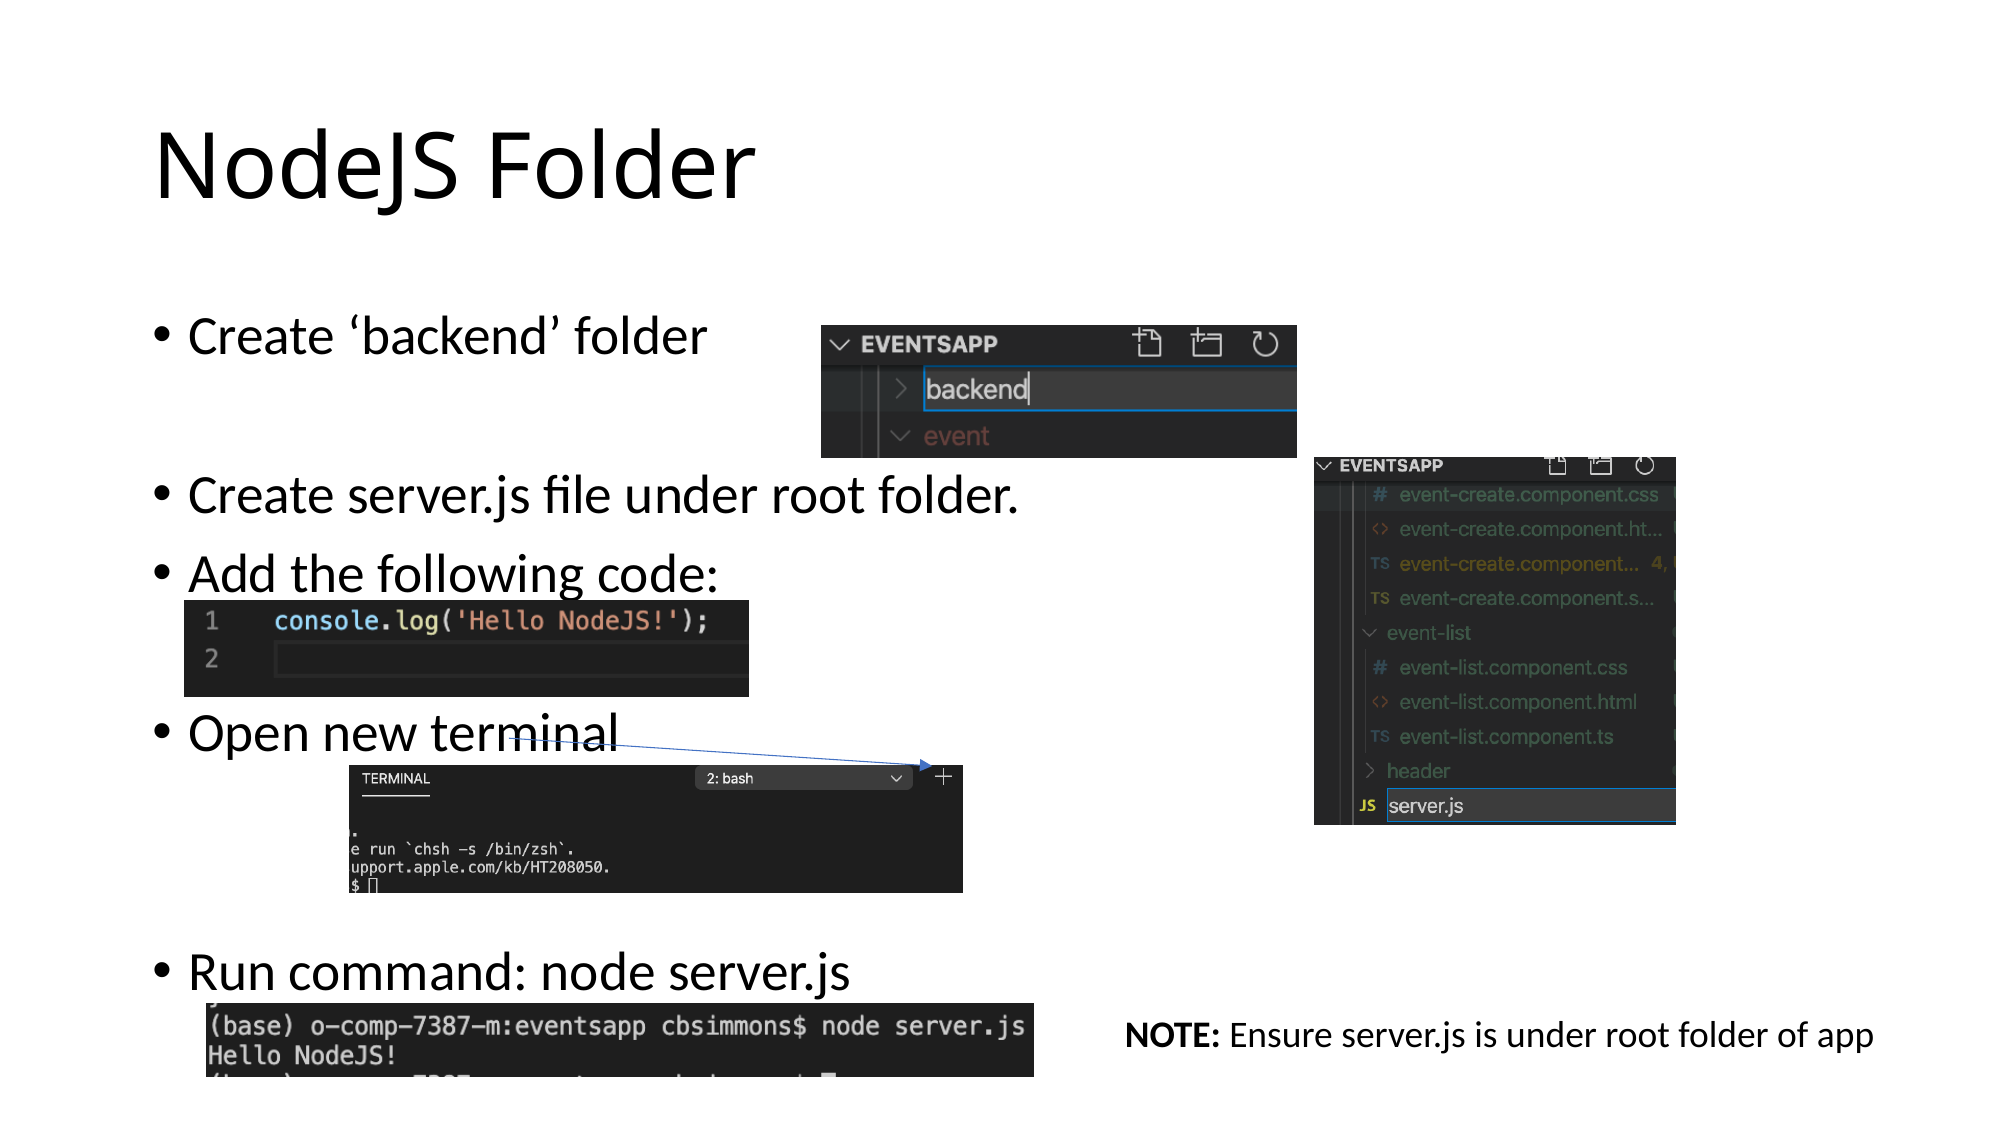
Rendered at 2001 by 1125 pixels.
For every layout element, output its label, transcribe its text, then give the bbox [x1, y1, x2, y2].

picture [821, 325, 1297, 458]
picture [1314, 457, 1676, 825]
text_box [508, 738, 933, 766]
list Create ‘backend’ folder Create server.js file under root folder. Add the following code: Open new terminal Run command: node server.js [137, 299, 1863, 1014]
picture [206, 1003, 1034, 1077]
title NodeJS Folder [137, 59, 1863, 278]
text_box NOTE: Ensure server.js is under root folder of app [1109, 1002, 1891, 1063]
picture [184, 600, 749, 697]
picture [349, 765, 963, 893]
